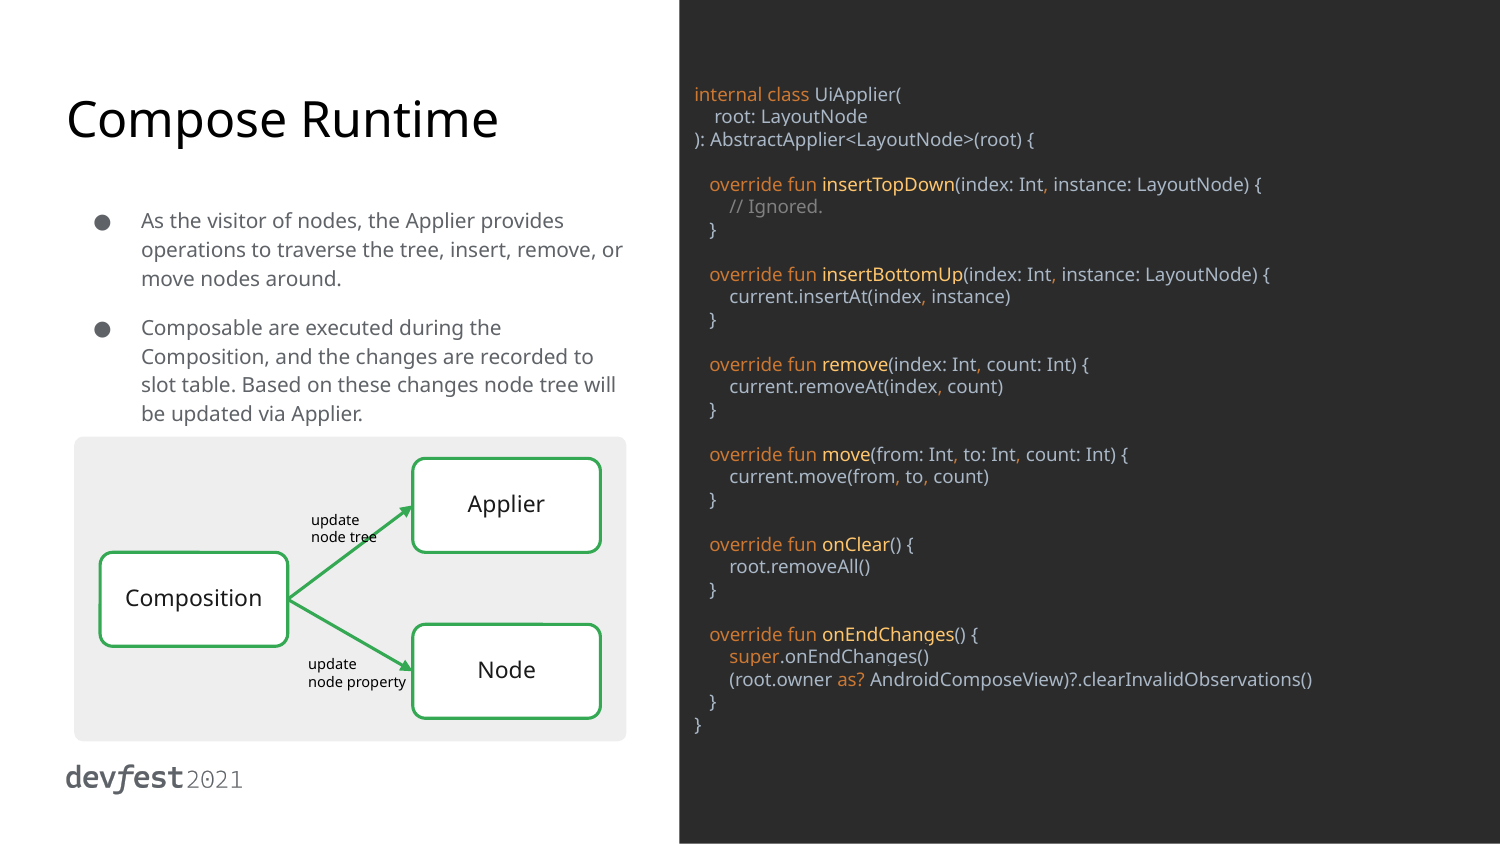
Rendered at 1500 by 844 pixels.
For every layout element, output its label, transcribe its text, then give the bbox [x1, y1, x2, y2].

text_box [287, 598, 413, 672]
text_box update node tree [295, 495, 422, 561]
text_box [74, 449, 627, 742]
title Compose Runtime [51, 72, 679, 167]
text_box Applier [412, 458, 601, 553]
text_box Node [412, 624, 601, 719]
text_box Composition [100, 552, 282, 647]
list As the visitor of nodes, the Applier provides operations to traverse the tree, insert, remove, or move nodes around. Composable are executed during the Composition, and the changes are recorded to slot table. Based on these changes node tree will be updated via Applier. [51, 189, 640, 449]
picture [65, 761, 243, 797]
text_box internal class UiApplier( root: LayoutNode ): AbstractApplier<LayoutNode>(root) { override fun insertTopDown(index: Int, instance: LayoutNode) { // Ignored. } override fun insertBottomUp(index: Int, instance: LayoutNode) { current.insertAt(index, instance) } override fun remove(index: Int, count: Int) { current.removeAt(index, count) } override fun move(from: Int, to: Int, count: Int) { current.move(from, to, count) } override fun onClear() { root.removeAll() } override fun onEndChanges() { super.onEndChanges() (root.owner as? AndroidComposeView)?.clearInvalidObservations() } } [679, 0, 1500, 844]
text_box update node property [293, 640, 430, 706]
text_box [287, 505, 413, 598]
